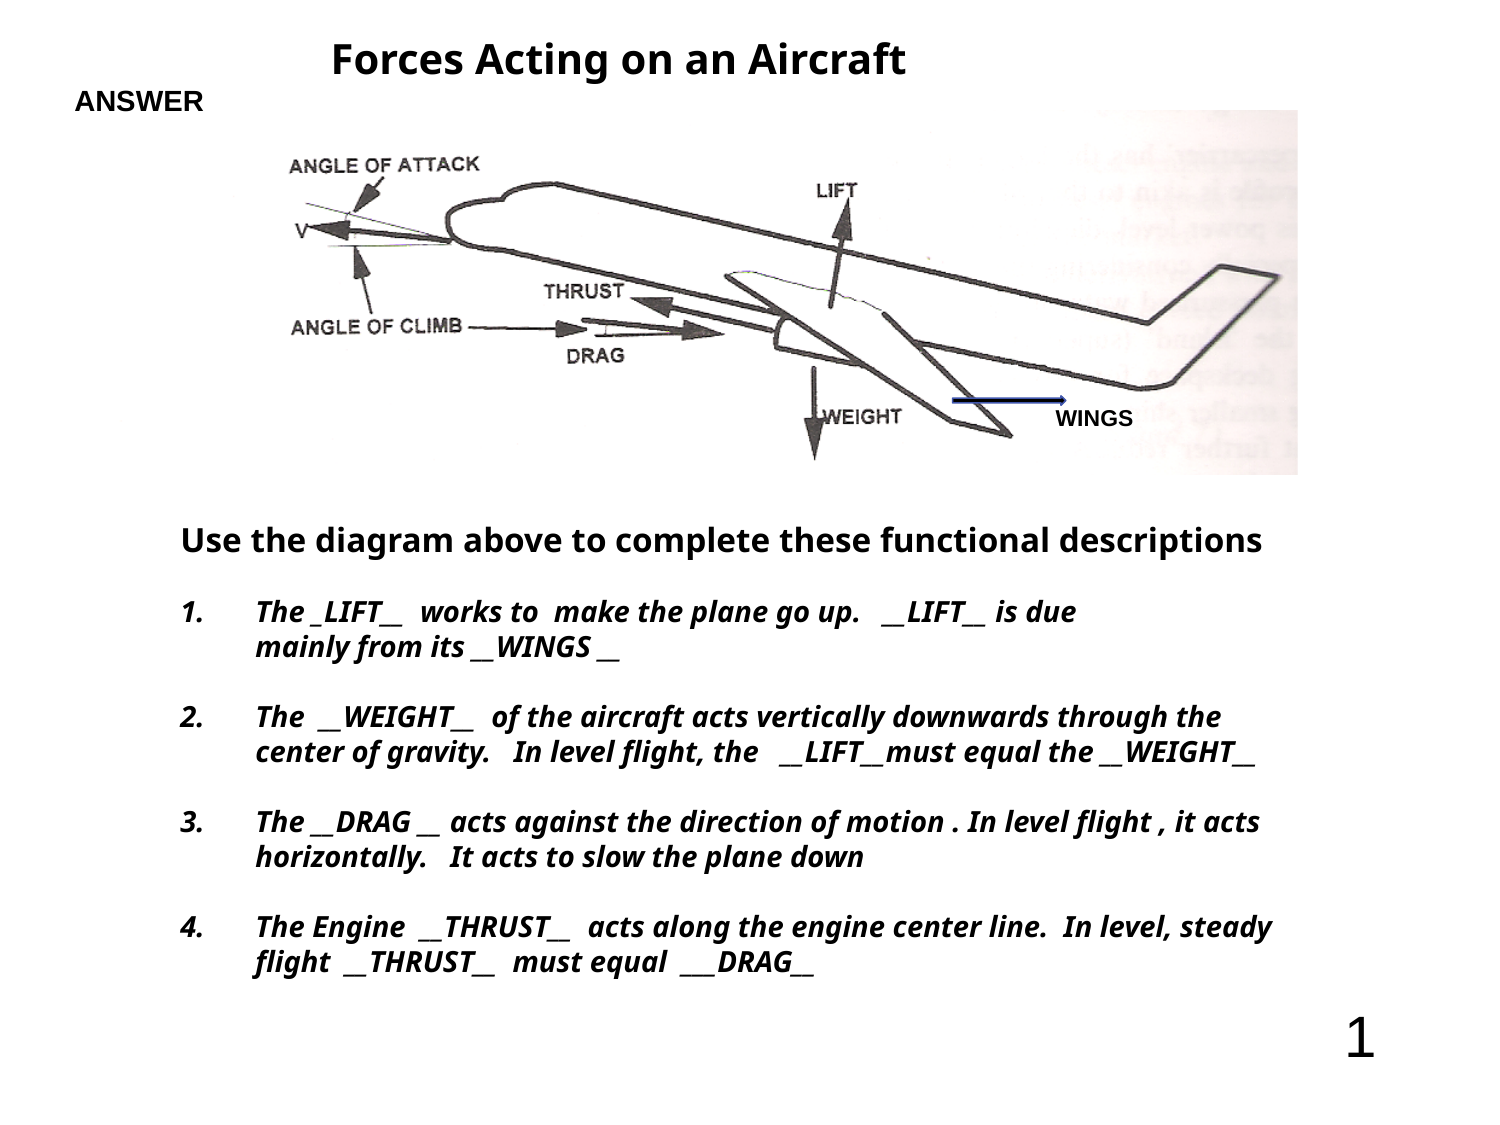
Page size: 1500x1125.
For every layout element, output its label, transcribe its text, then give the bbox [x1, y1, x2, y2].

picture [106, 110, 1298, 475]
text_box Use the diagram above to complete these functional descriptions The _LIFT__ works to make the plane go up. __LIFT__ is due mainly from its __WINGS __ The __WEIGHT__ of the aircraft acts vertically downwards through the center of gravity. In level flight, the __LIFT__must equal the __WEIGHT__ The __DRAG __ acts against the direction of motion . In level flight , it acts horizontally. It acts to slow the plane down The Engine __THRUST__ acts along the engine center line. In level, steady flight __THRUST__ must equal ___DRAG__ [165, 511, 1289, 1021]
text_box ANSWER [59, 74, 219, 125]
text_box Forces Acting on an Aircraft [315, 25, 1038, 91]
text_box 1 [1329, 992, 1434, 1077]
